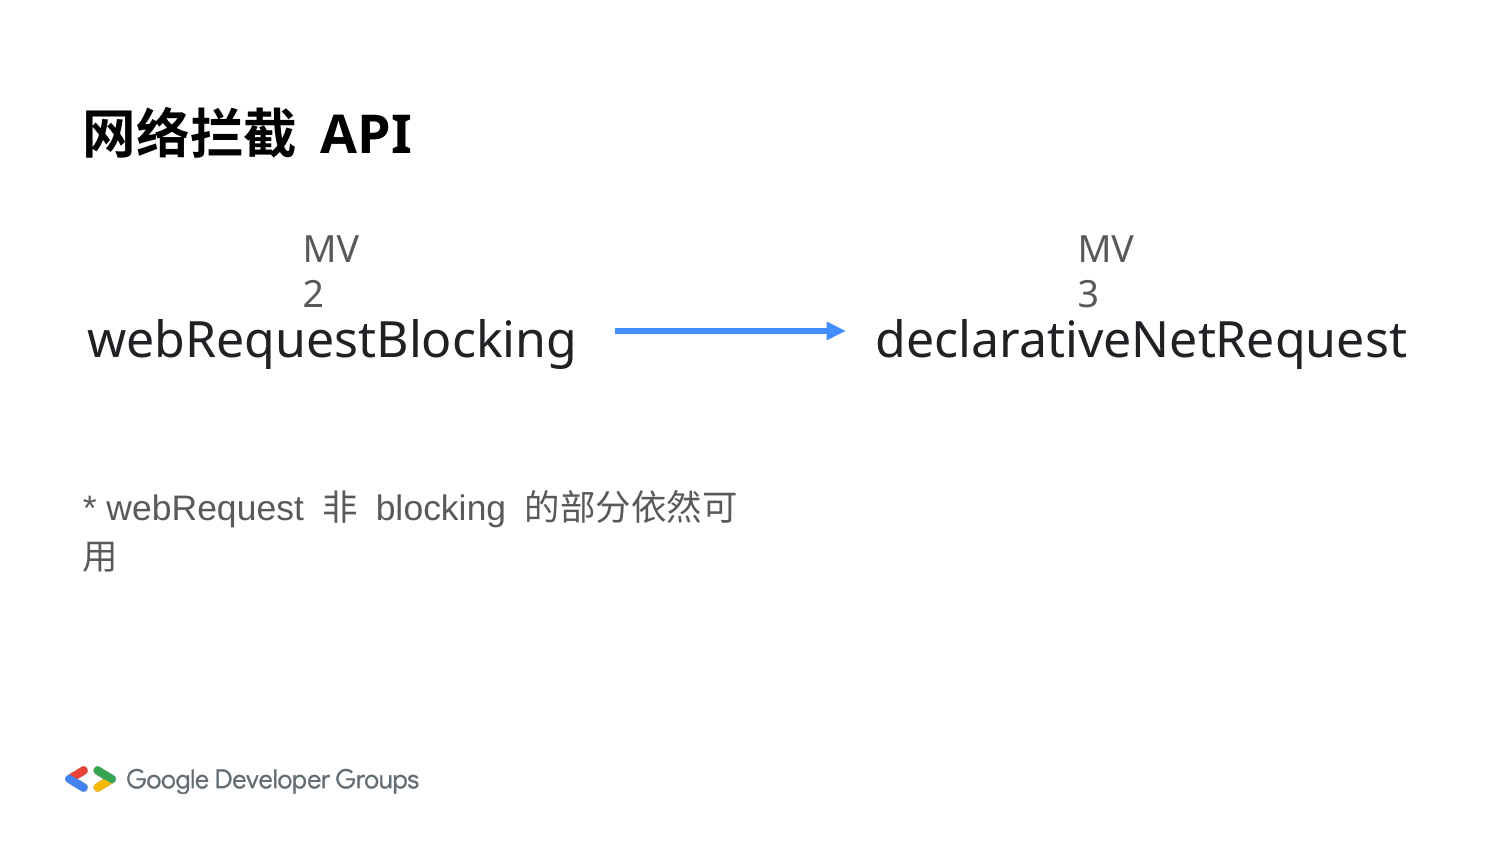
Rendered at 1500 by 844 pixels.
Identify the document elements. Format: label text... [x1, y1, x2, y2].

text_box MV3 [1062, 209, 1171, 287]
picture [64, 766, 419, 794]
title 网络拦截 API [67, 84, 1051, 180]
text_box webRequestBlocking [38, 268, 608, 394]
text_box MV2 [287, 209, 396, 287]
text_box declarativeNetRequest [845, 268, 1456, 394]
text_box * webRequest 非 blocking 的部分依然可用 [67, 463, 779, 589]
